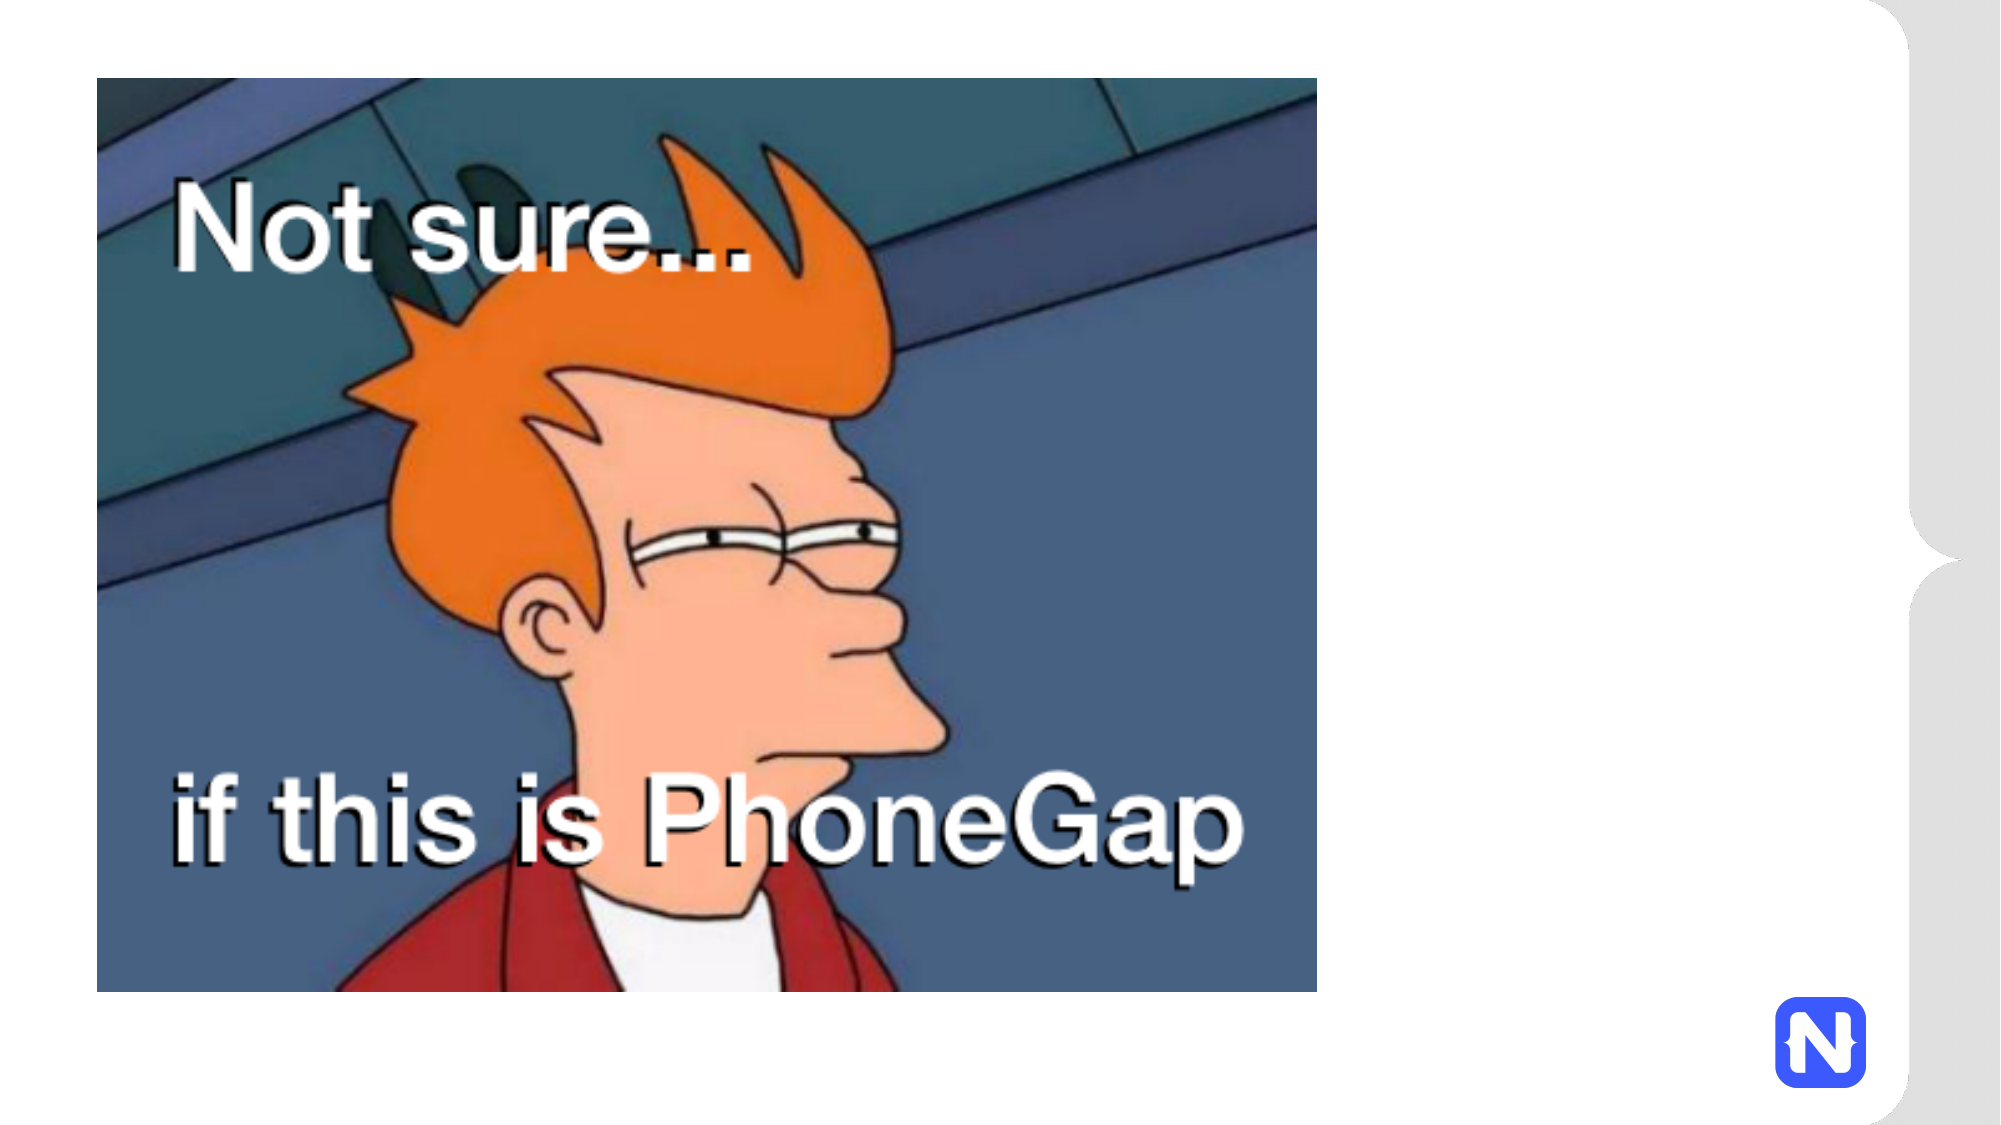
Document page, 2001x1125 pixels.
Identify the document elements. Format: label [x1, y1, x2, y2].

picture [1775, 0, 2001, 1125]
picture [97, 78, 1317, 992]
